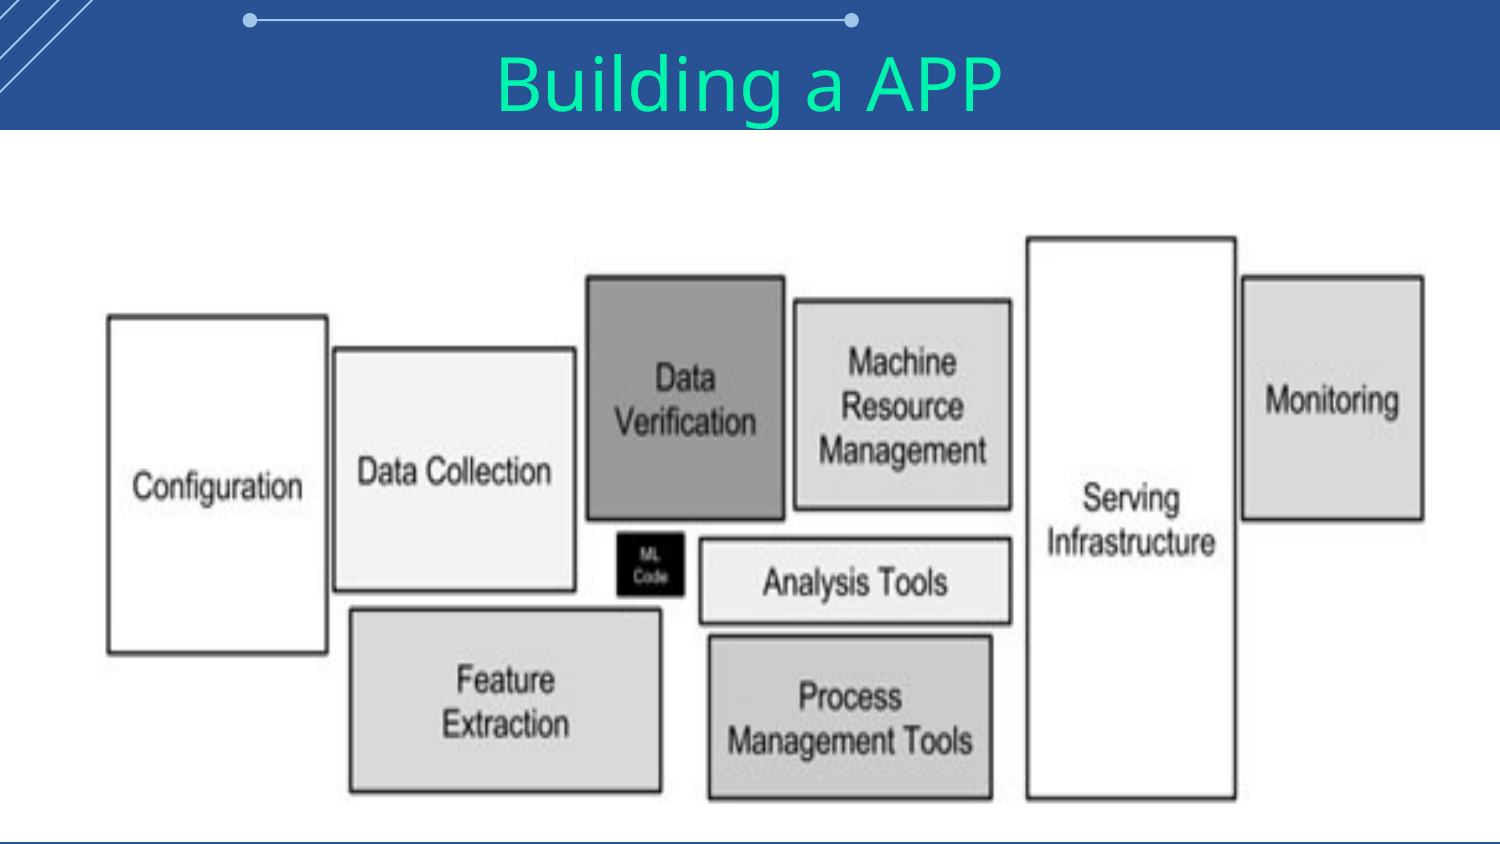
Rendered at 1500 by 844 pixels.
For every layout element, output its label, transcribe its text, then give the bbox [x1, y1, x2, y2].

title Building a APP [118, 36, 1382, 117]
picture [0, 129, 1500, 843]
